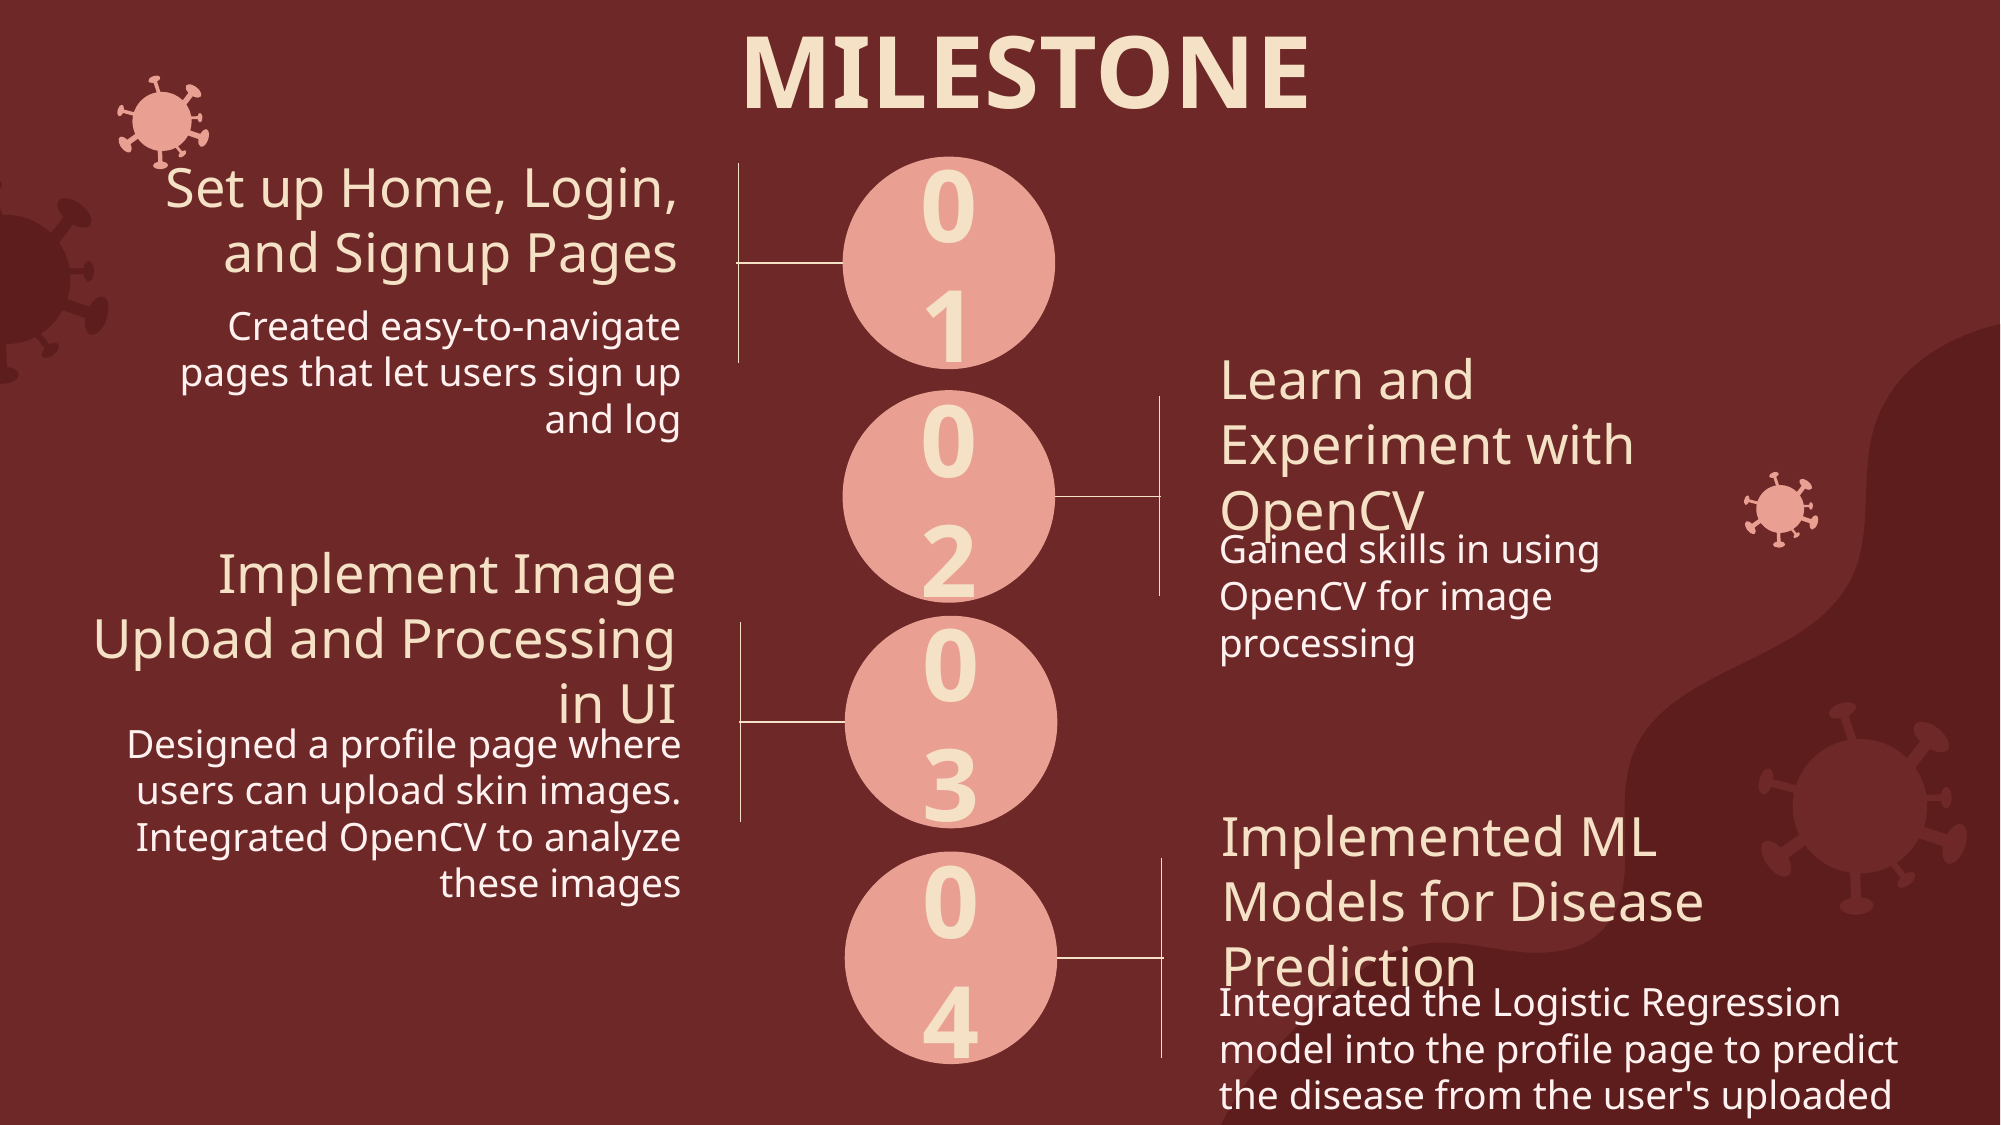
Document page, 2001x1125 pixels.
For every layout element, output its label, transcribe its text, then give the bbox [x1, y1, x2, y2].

subtitle Implement Image Upload and Processing in UI [25, 574, 697, 700]
text_box Implemented ML Models for Disease Prediction [1201, 835, 1839, 965]
title MILESTONE [711, 0, 1340, 154]
subtitle Designed a profile page where users can upload skin images. Integrated OpenCV to analyze these images [25, 699, 702, 863]
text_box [736, 156, 1056, 370]
subtitle Set up Home, Login, and Signup Pages [109, 156, 700, 281]
subtitle Gained skills in using OpenCV for image processing [1198, 505, 1739, 669]
text_box Integrated the Logistic Regression model into the profile page to predict the disease from the user's uploaded image [1198, 957, 1984, 1121]
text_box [842, 389, 1162, 603]
subtitle Learn and Experiment with OpenCV [1199, 379, 1791, 508]
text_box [844, 851, 1164, 1065]
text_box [738, 615, 1058, 829]
subtitle Created easy-to-navigate pages that let users sign up and log [109, 281, 702, 445]
